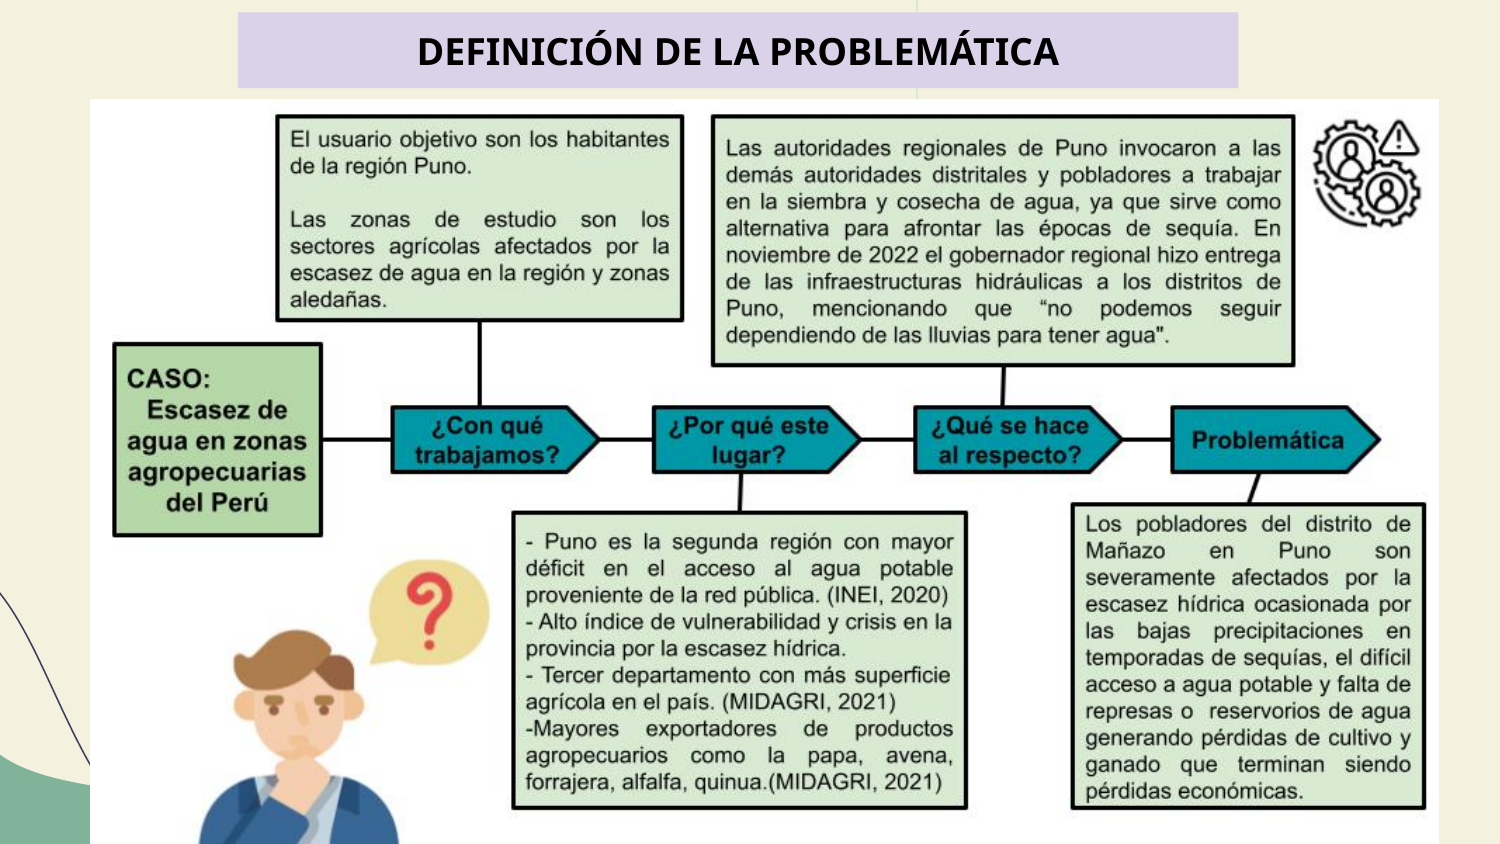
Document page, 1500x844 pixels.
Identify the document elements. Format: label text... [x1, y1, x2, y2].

picture [89, 98, 1439, 844]
text_box [916, 0, 1500, 844]
text_box DEFINICIÓN DE LA PROBLEMÁTICA [237, 12, 1239, 89]
